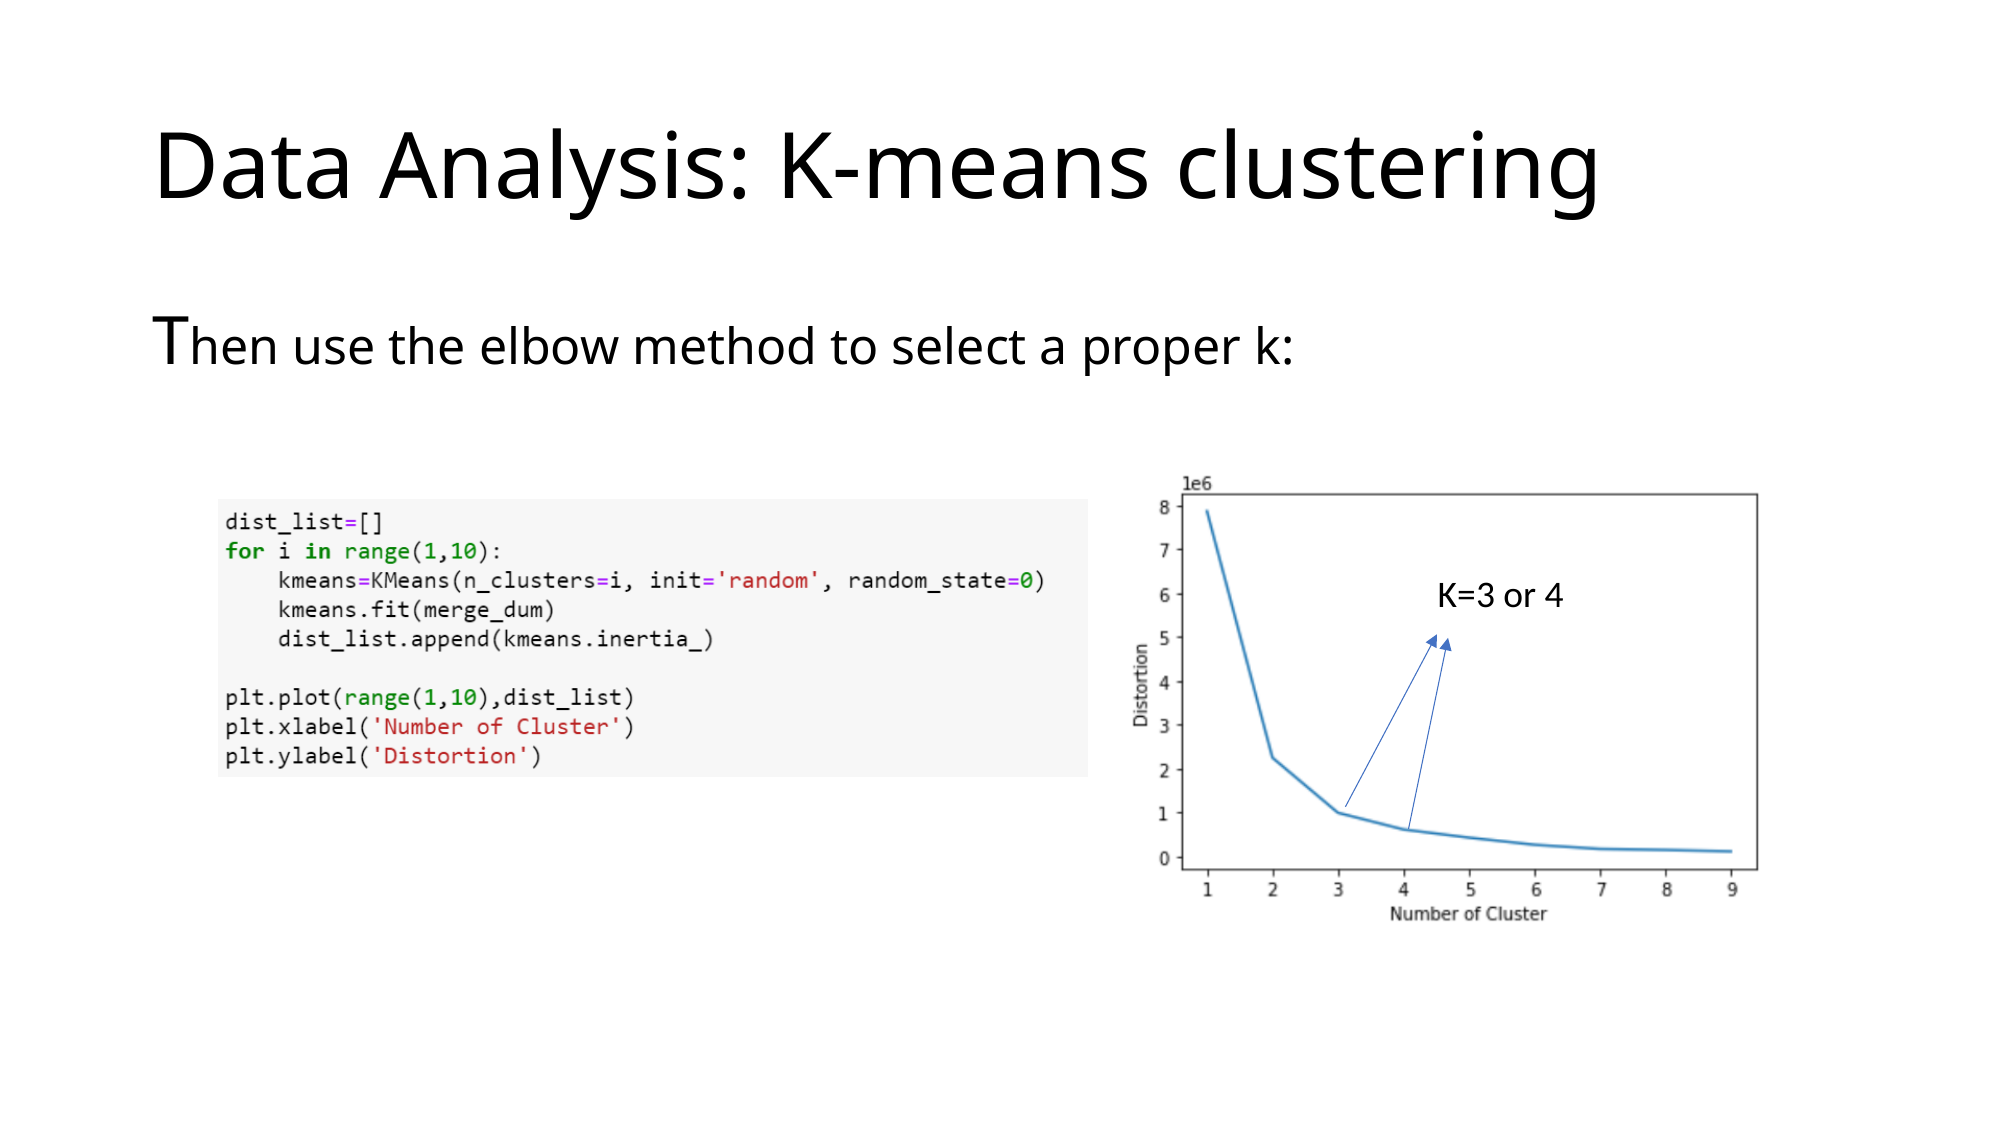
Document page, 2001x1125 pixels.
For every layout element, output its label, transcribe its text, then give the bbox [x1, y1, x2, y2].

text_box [218, 457, 1782, 931]
list Then use the elbow method to select a proper k: [137, 299, 1863, 1014]
title Data Analysis: K-means clustering [137, 59, 1863, 278]
